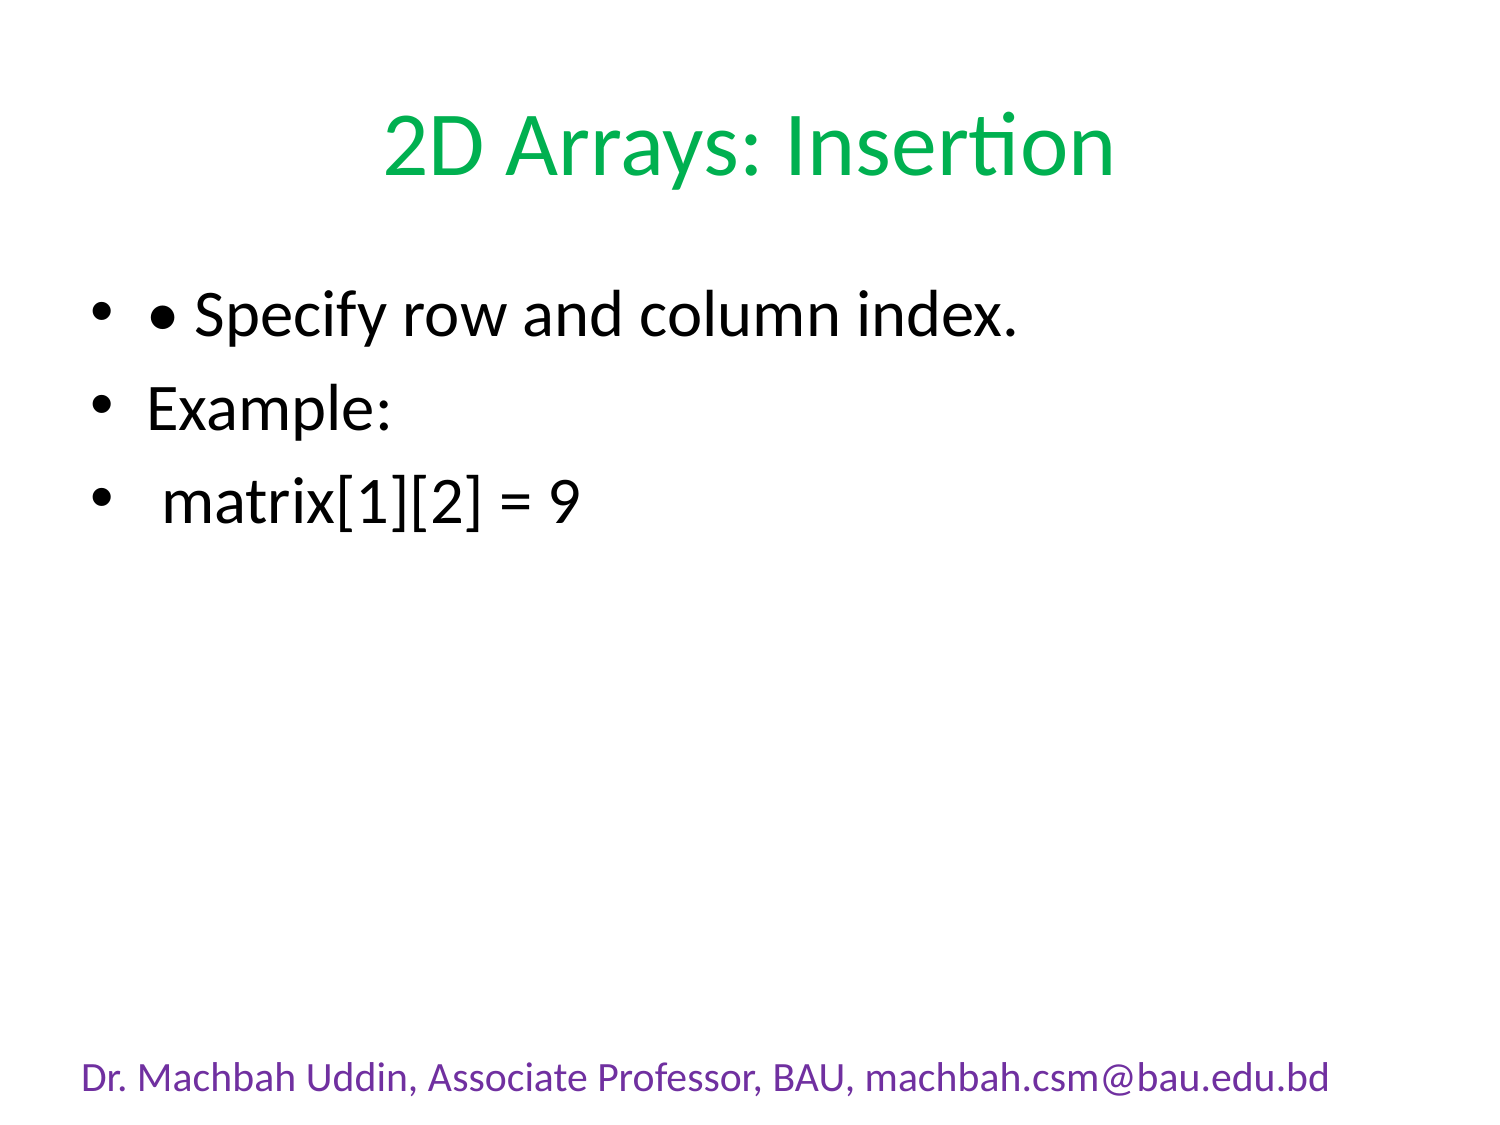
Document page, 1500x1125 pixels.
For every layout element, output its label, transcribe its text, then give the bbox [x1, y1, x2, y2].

title 2D Arrays: Insertion [75, 45, 1425, 233]
list • Specify row and column index. Example: matrix[1][2] = 9 [75, 262, 1425, 1005]
